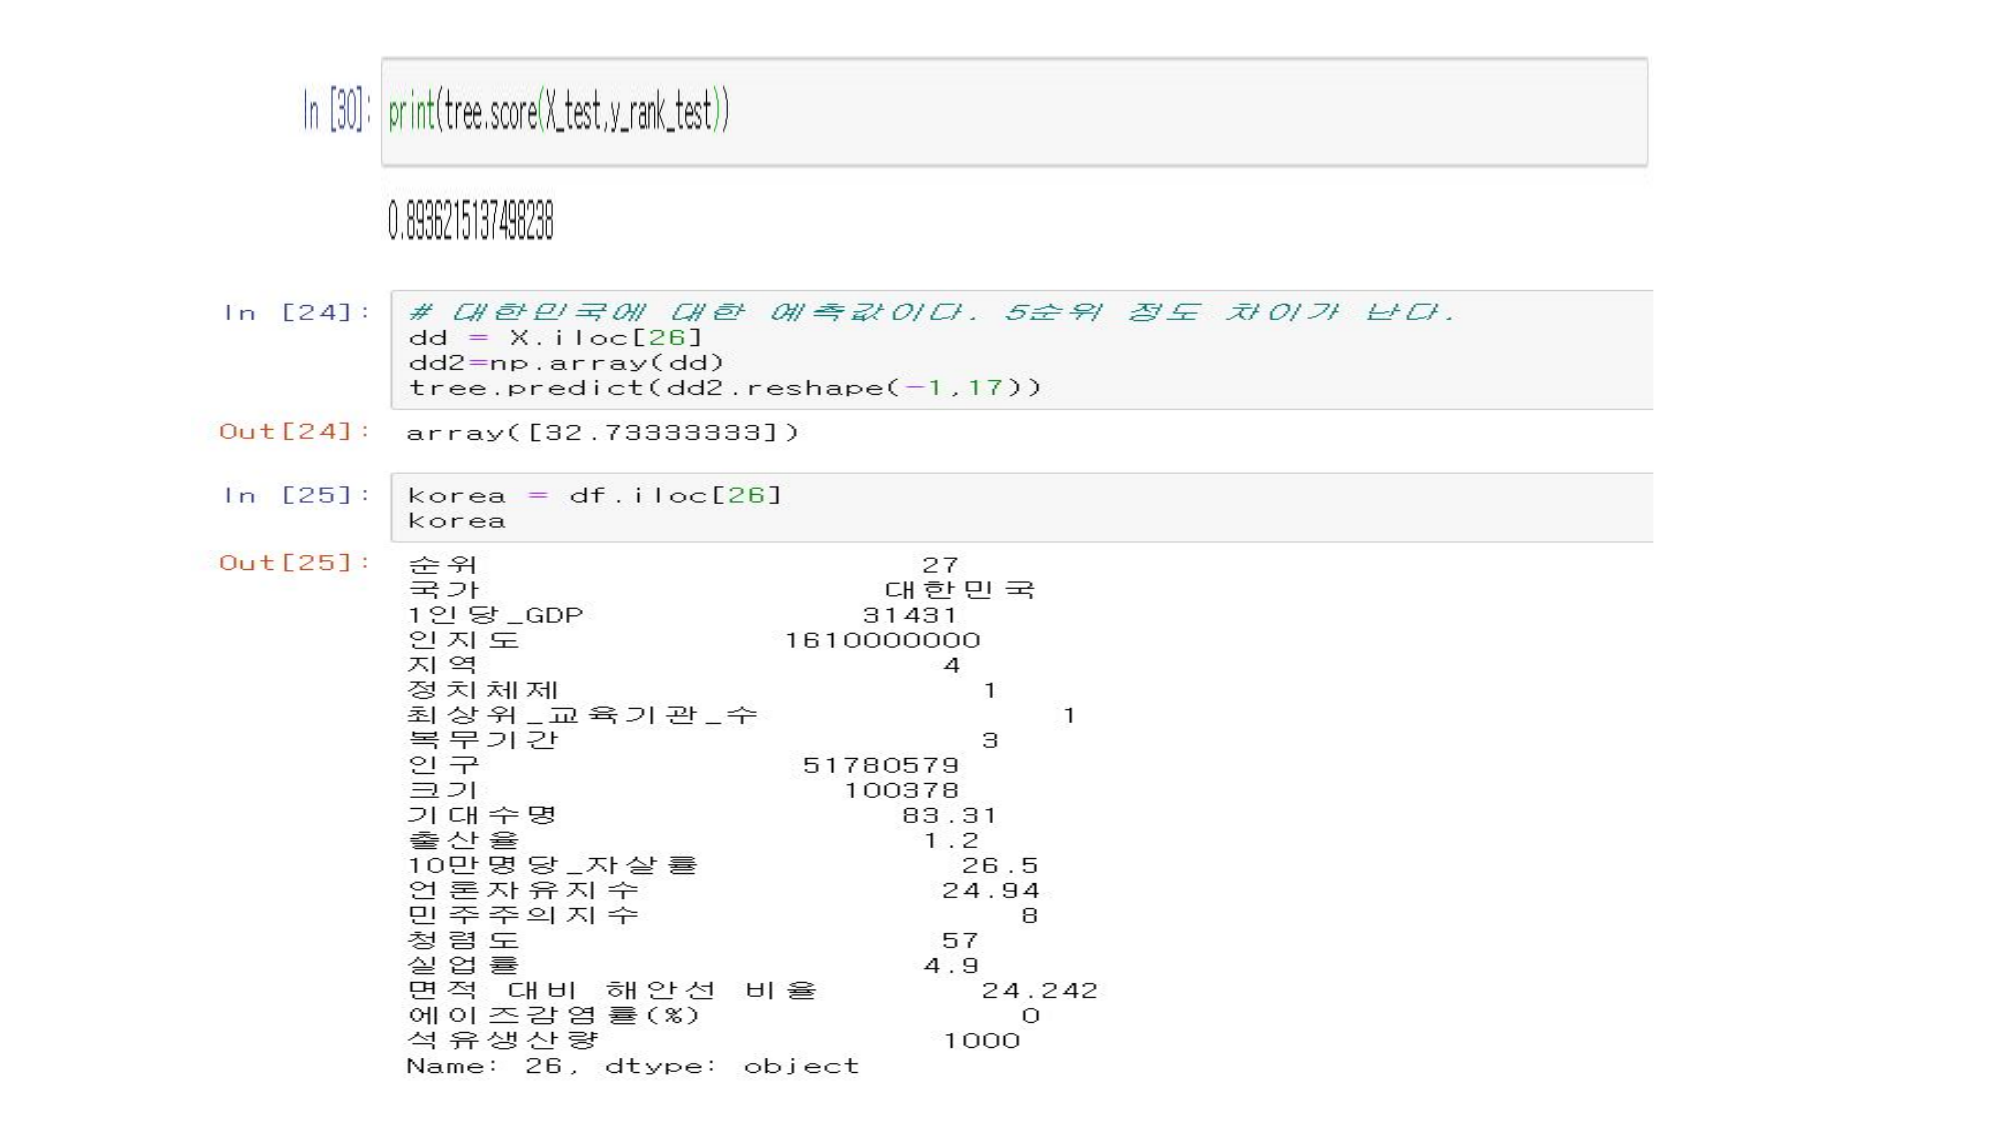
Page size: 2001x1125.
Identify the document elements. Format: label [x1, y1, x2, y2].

picture [252, 32, 1667, 276]
list [190, 270, 1654, 1093]
